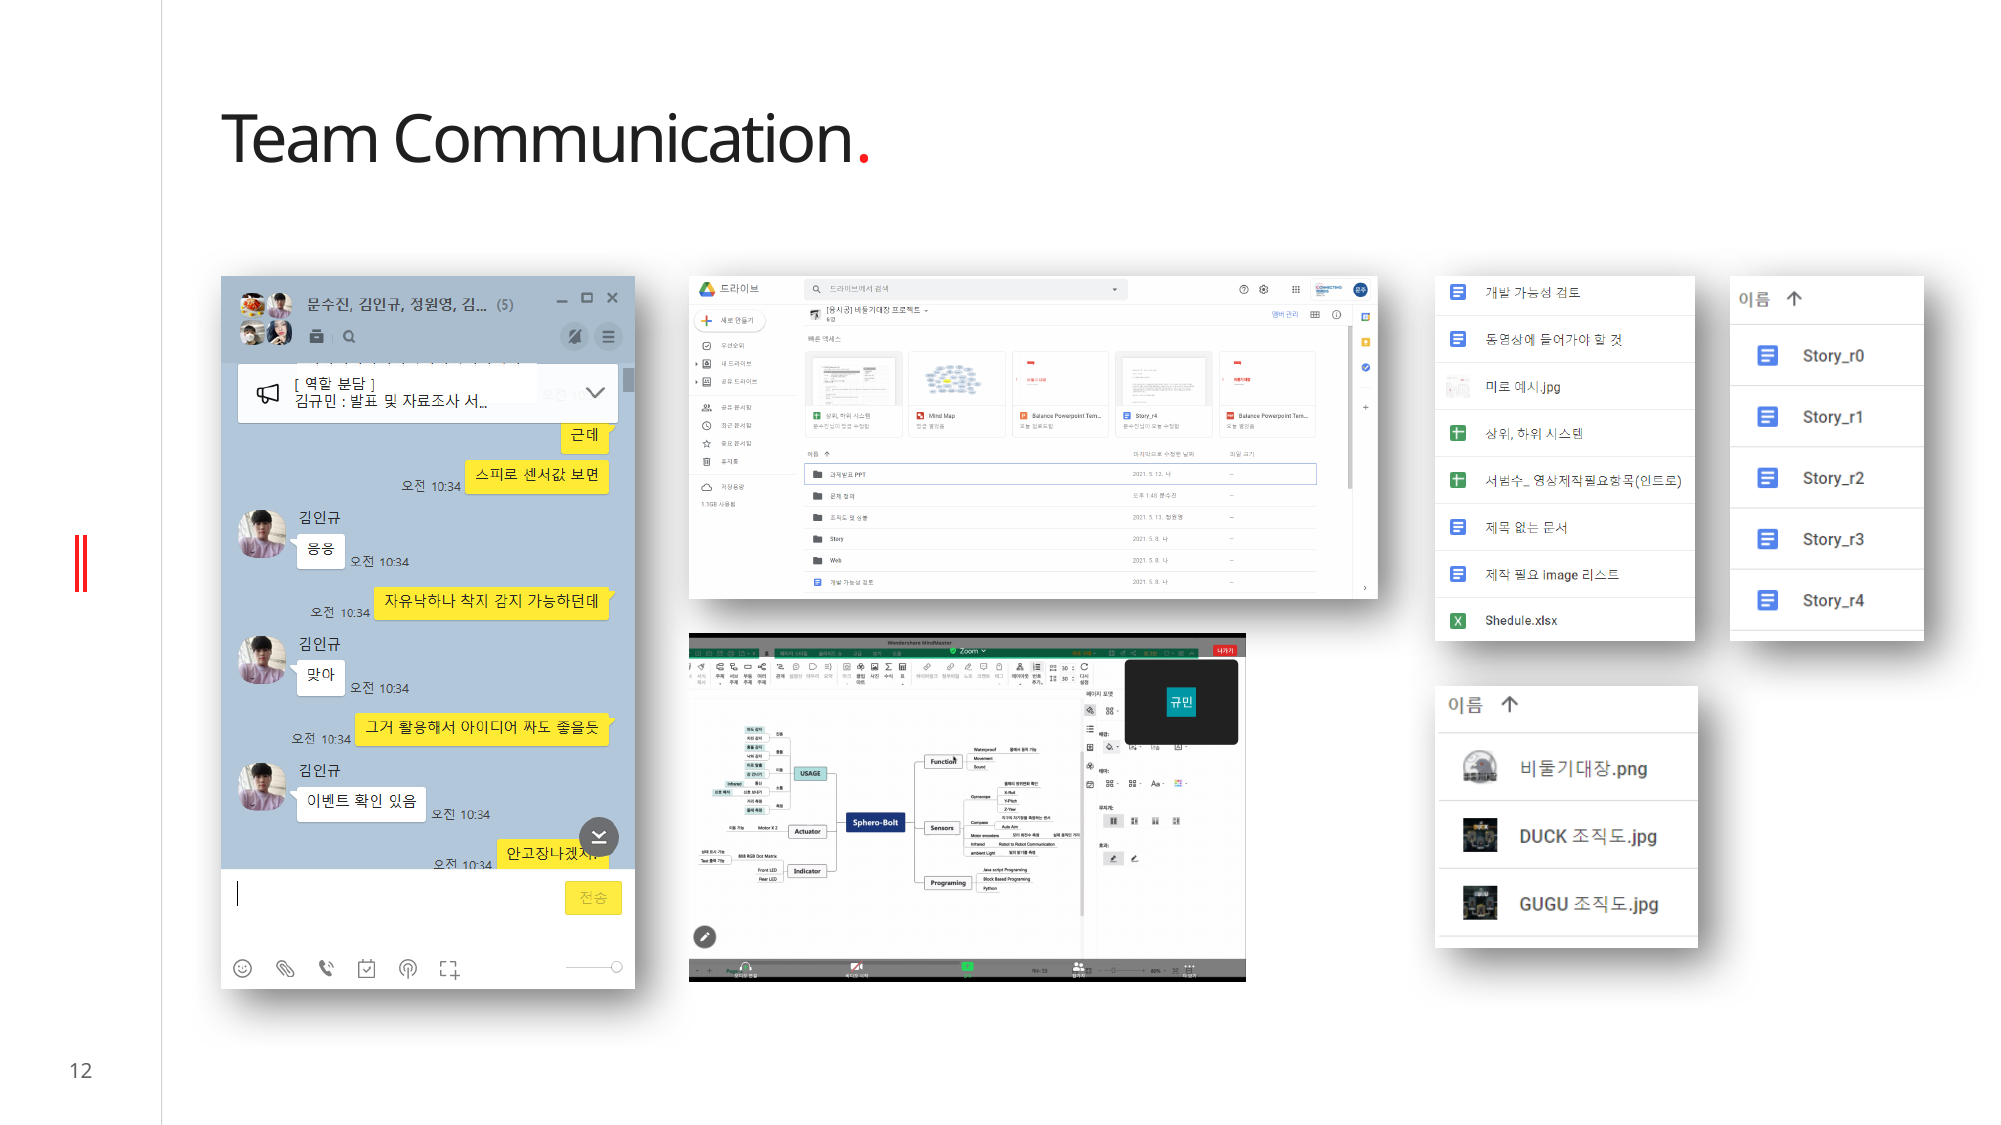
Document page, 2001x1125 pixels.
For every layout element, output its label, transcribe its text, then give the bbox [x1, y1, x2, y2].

picture [221, 276, 635, 989]
picture [689, 633, 1246, 982]
picture [1435, 686, 1698, 949]
picture [689, 276, 1378, 599]
picture [1435, 276, 1695, 641]
picture [1730, 276, 1924, 641]
slide_number 12 [38, 1052, 123, 1091]
text_box Team Communication. [221, 79, 1310, 190]
